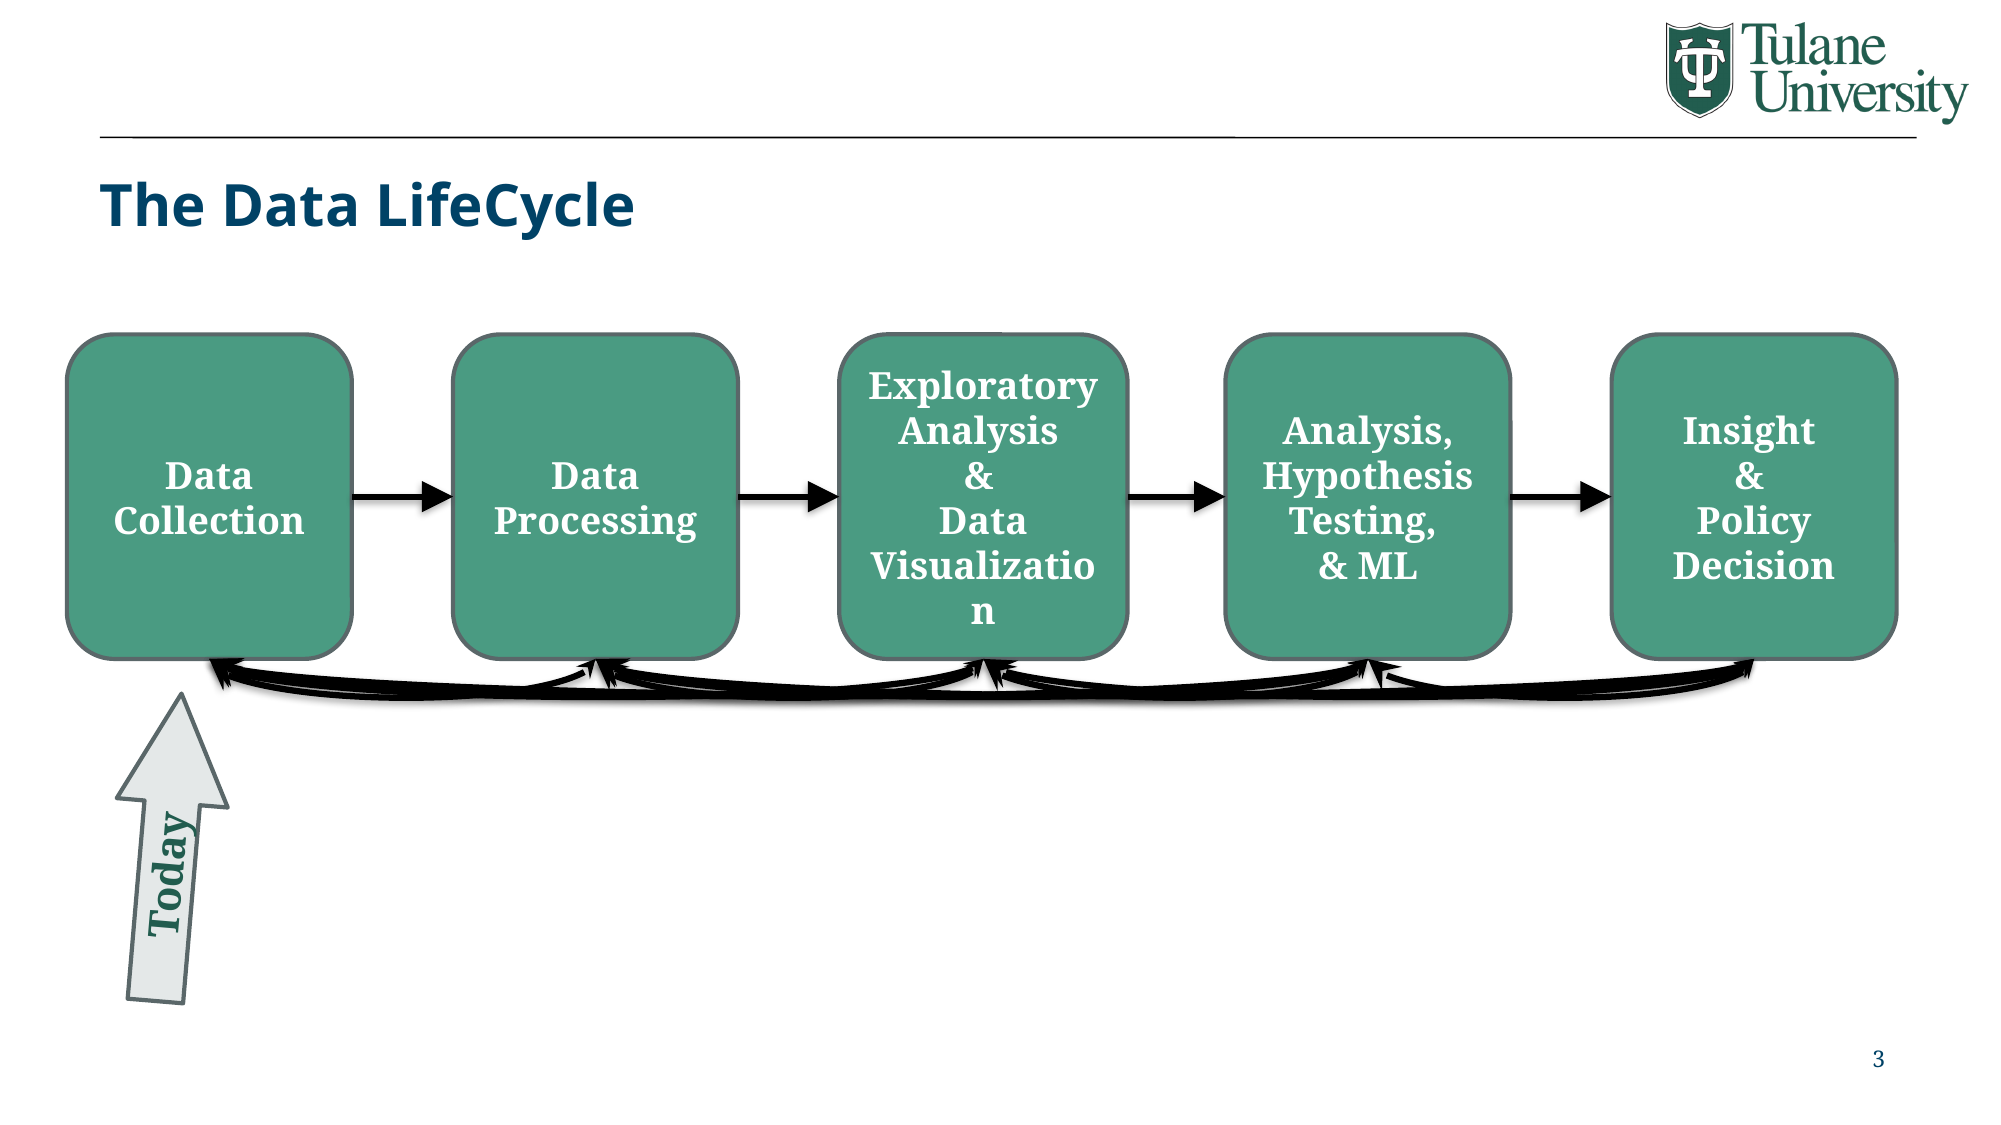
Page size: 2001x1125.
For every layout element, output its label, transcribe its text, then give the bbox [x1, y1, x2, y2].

slide_number 3 [1433, 1036, 1901, 1075]
picture [1666, 22, 1969, 136]
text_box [66, 334, 1897, 661]
title The Data LifeCycle [99, 167, 1901, 238]
text_box Today [114, 691, 230, 1006]
